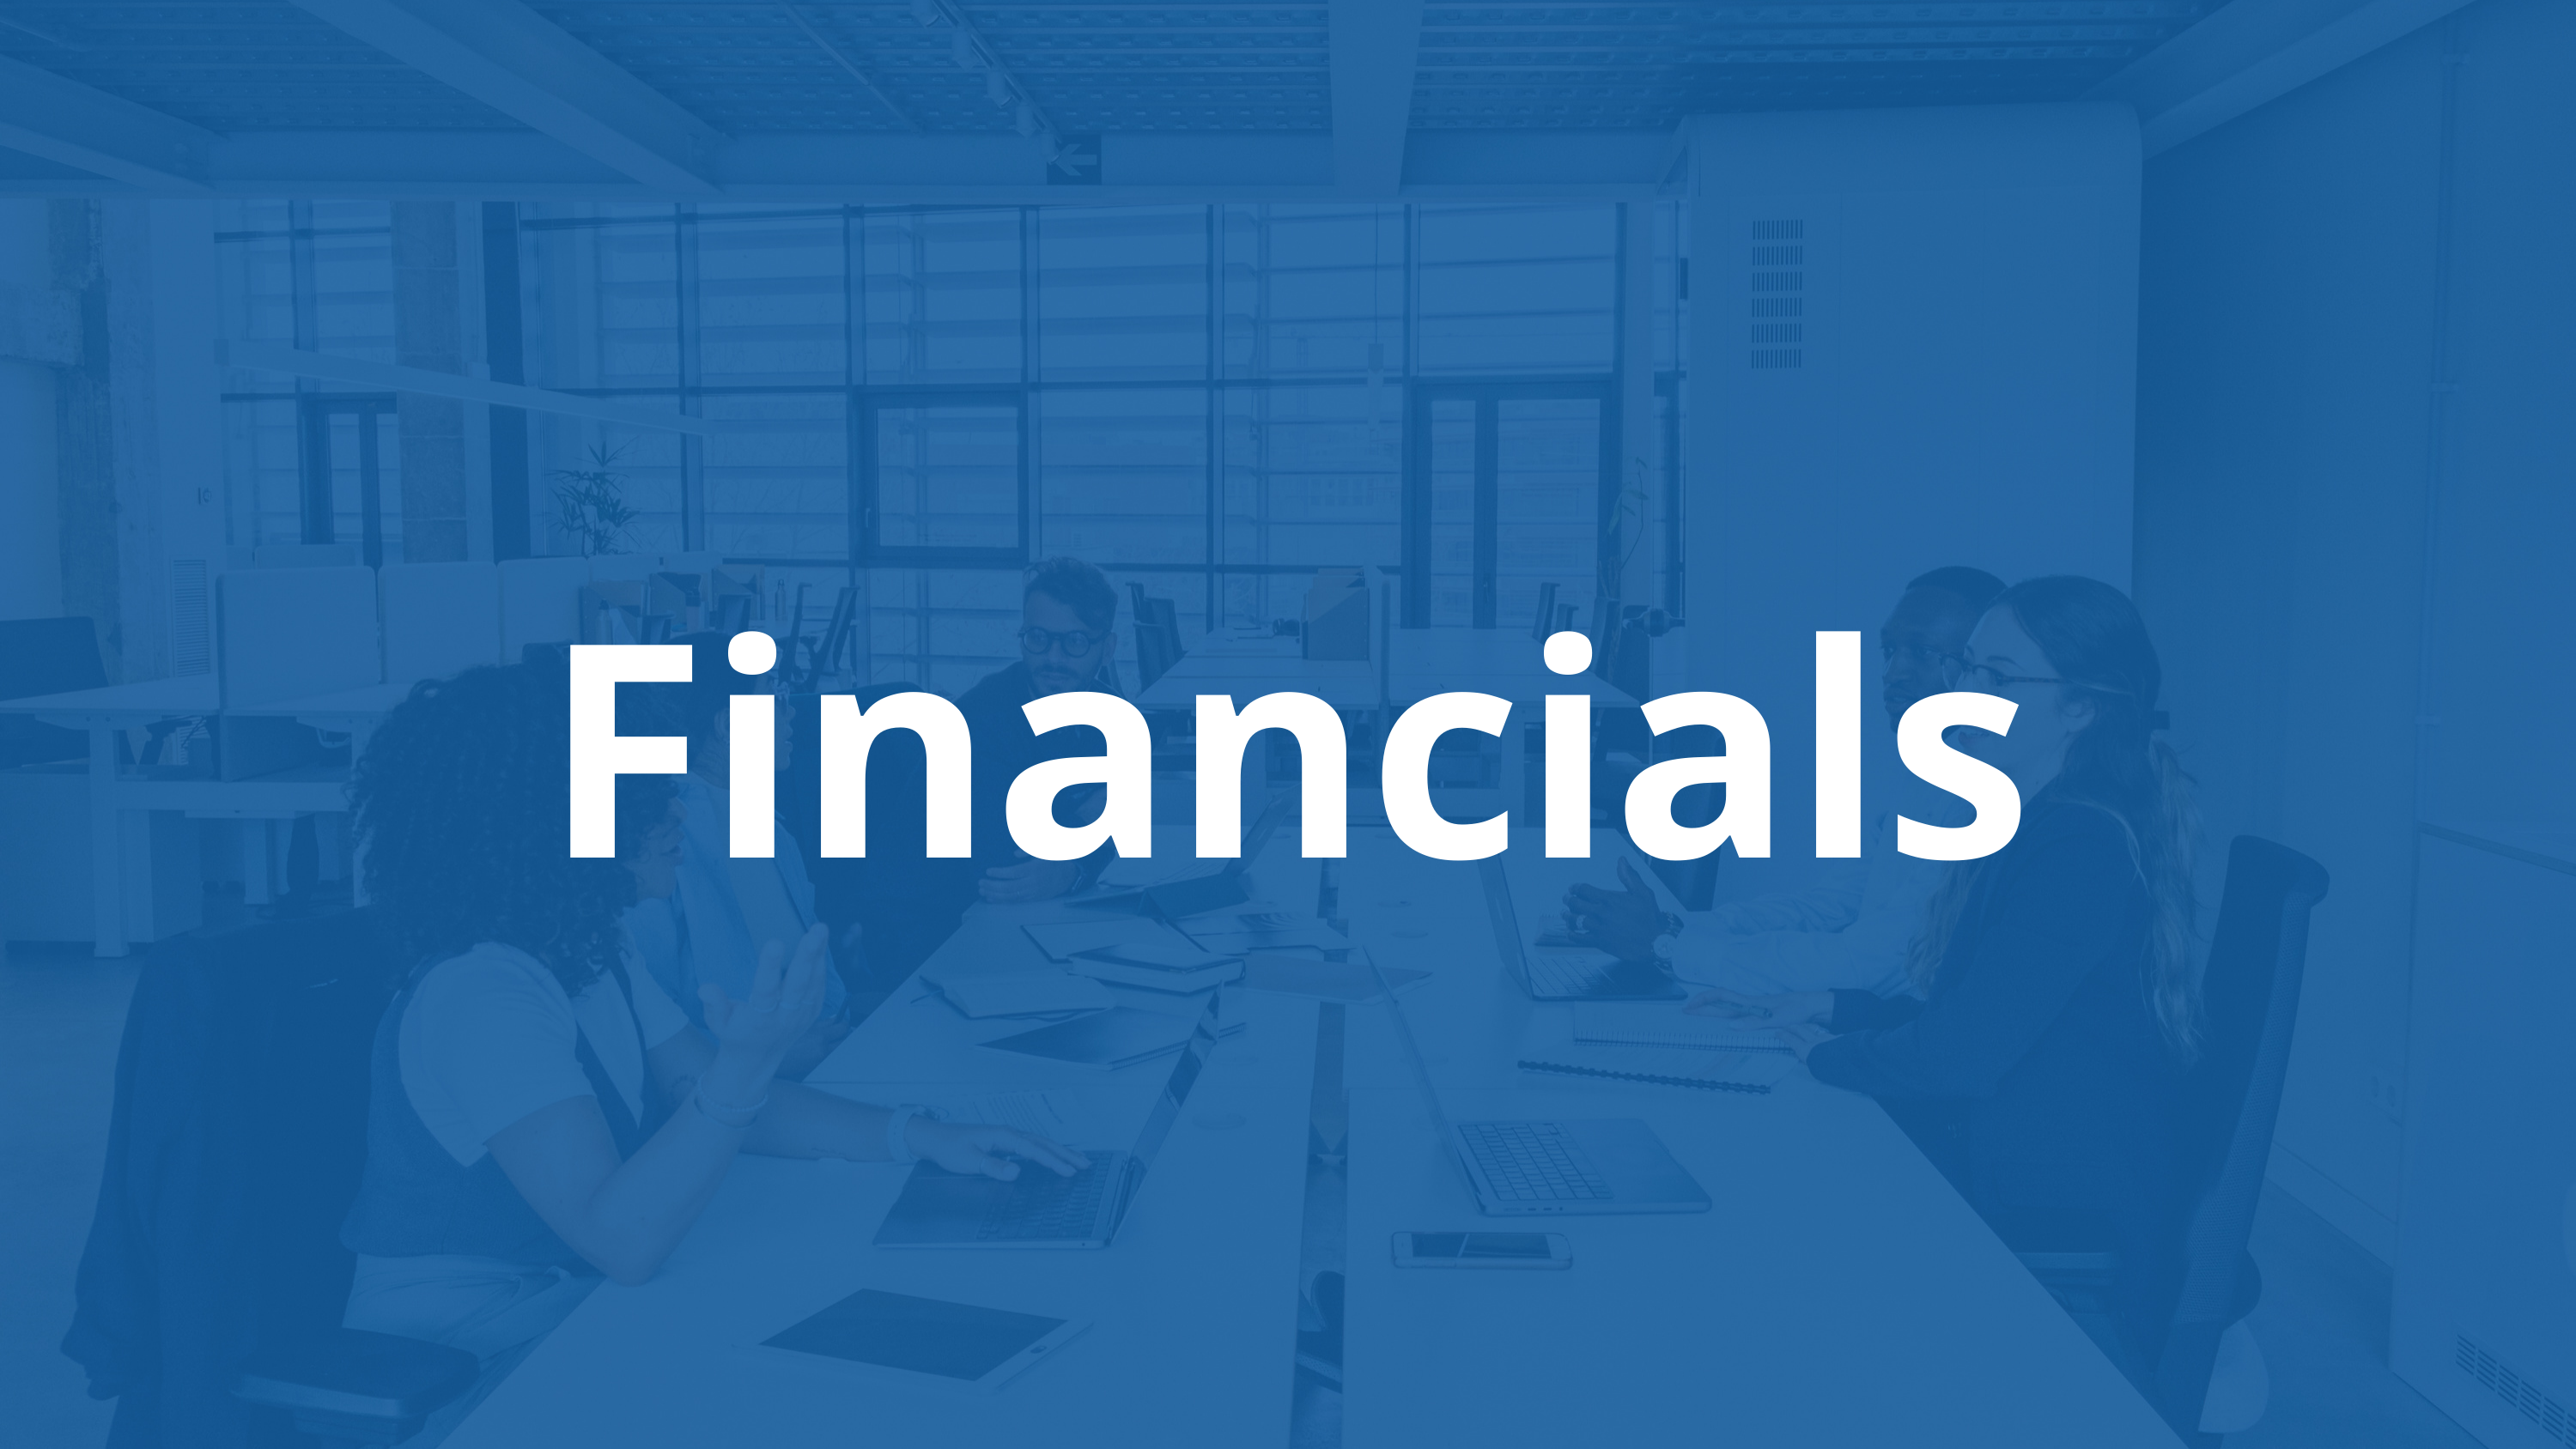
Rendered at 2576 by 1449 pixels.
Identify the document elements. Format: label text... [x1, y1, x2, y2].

text_box [0, 0, 2576, 1449]
text_box Financials [518, 500, 2058, 918]
